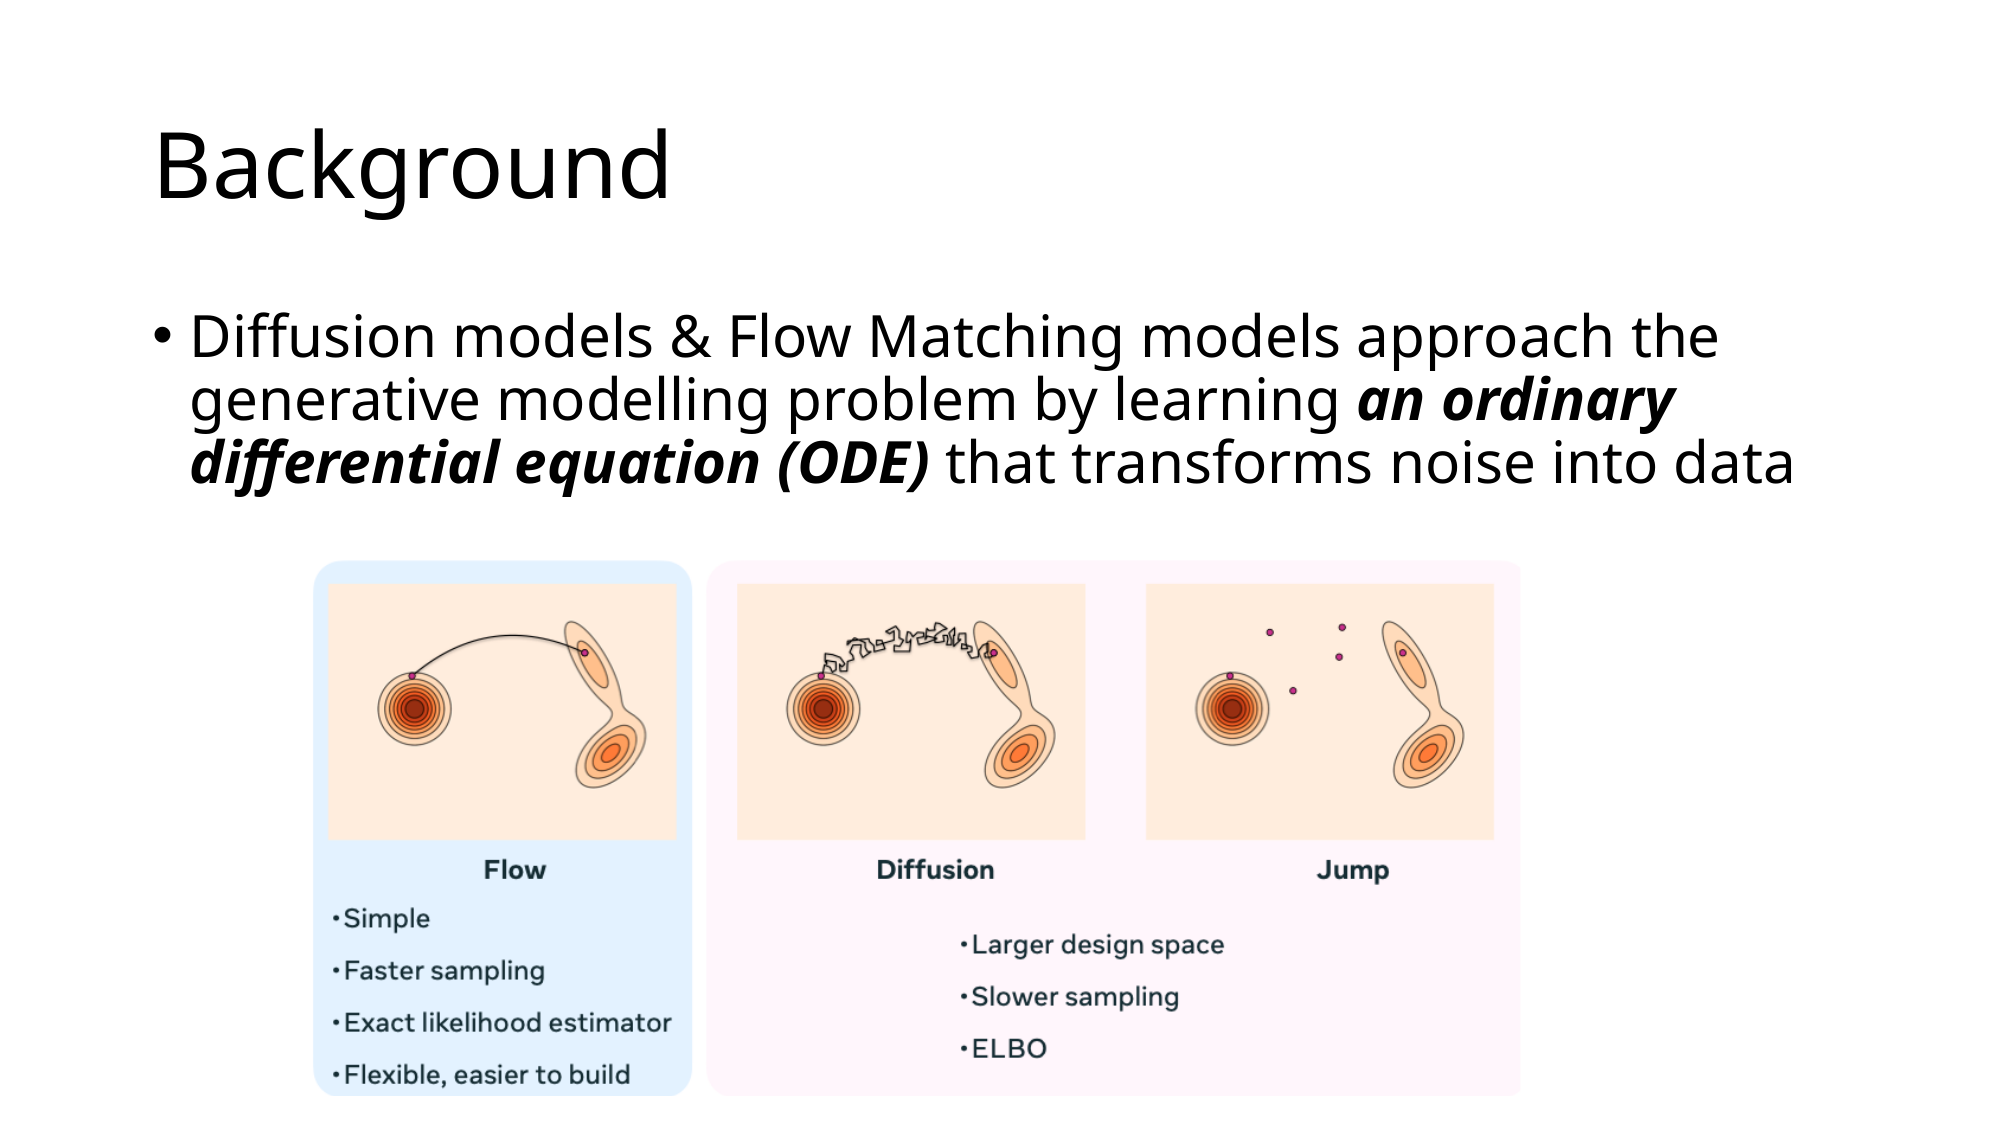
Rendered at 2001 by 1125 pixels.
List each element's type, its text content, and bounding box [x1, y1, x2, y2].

title Background [137, 59, 1863, 278]
picture [293, 539, 1521, 1096]
list Diffusion models & Flow Matching models approach the generative modelling problem by learning an ordinary differential equation (ODE) that transforms noise into data [137, 299, 1863, 1014]
